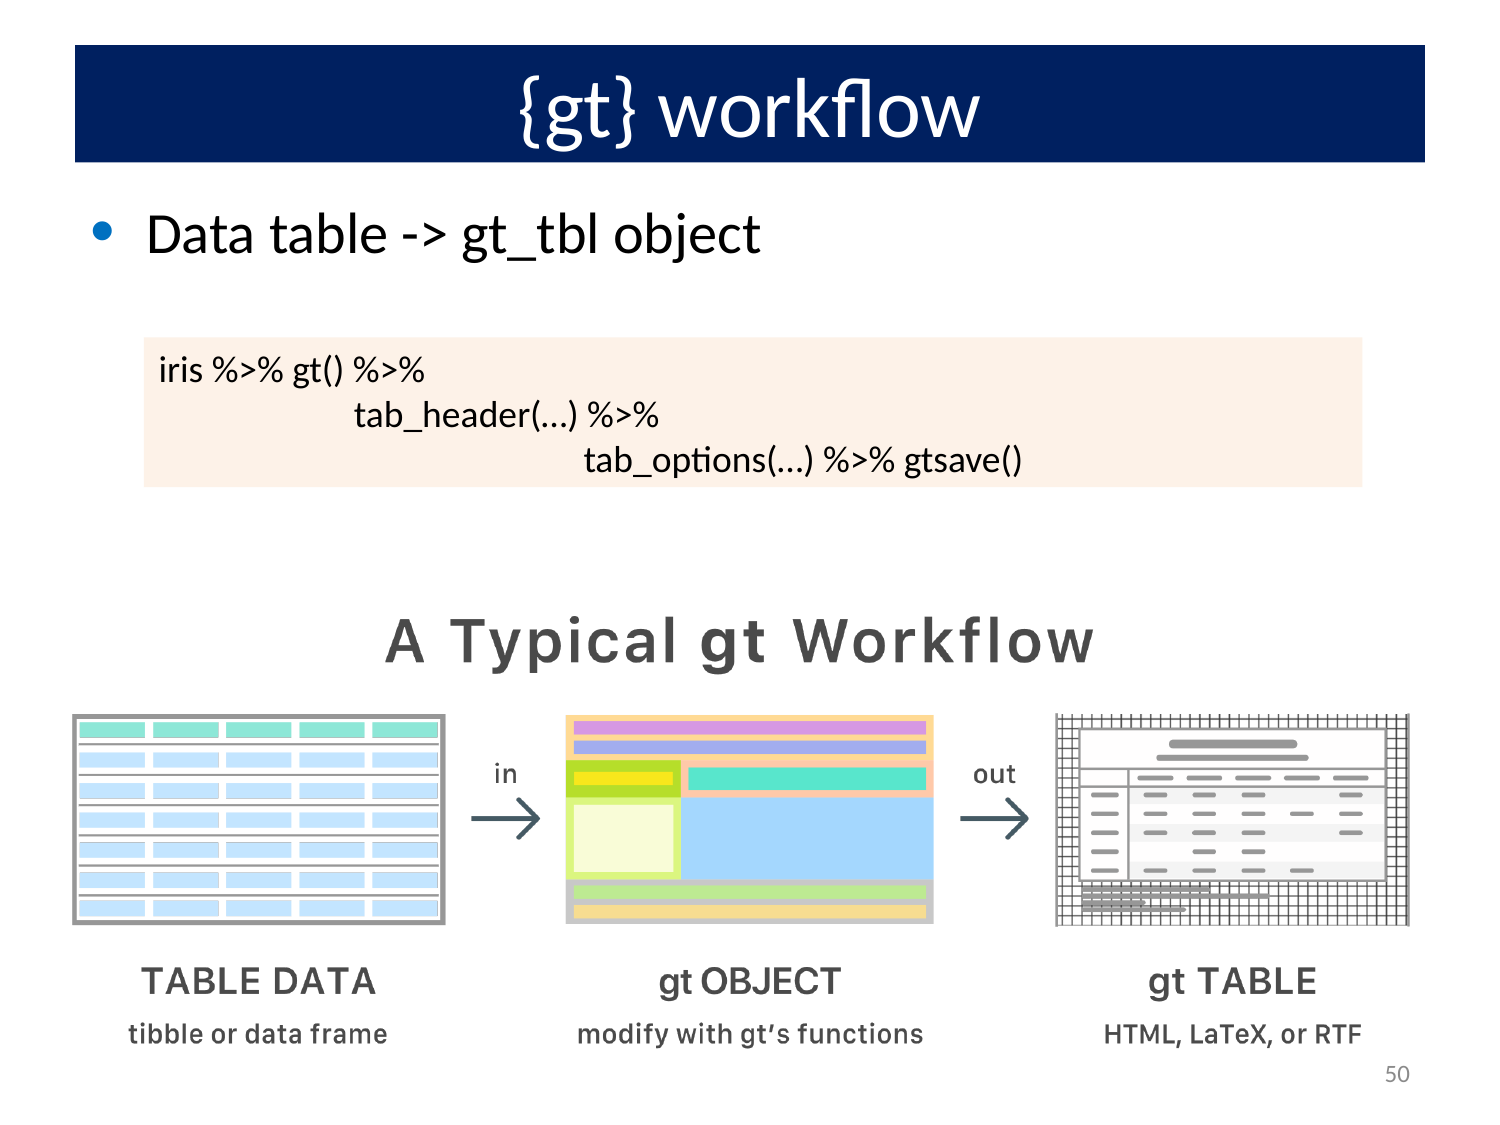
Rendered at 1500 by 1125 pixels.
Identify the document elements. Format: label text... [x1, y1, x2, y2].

picture [37, 574, 1444, 1101]
text_box iris %>% gt() %>% tab_header(…) %>% tab_options(…) %>% gtsave() [143, 337, 1363, 488]
title {gt} workflow [75, 45, 1425, 163]
list Data table -> gt_tbl object [75, 187, 1425, 573]
